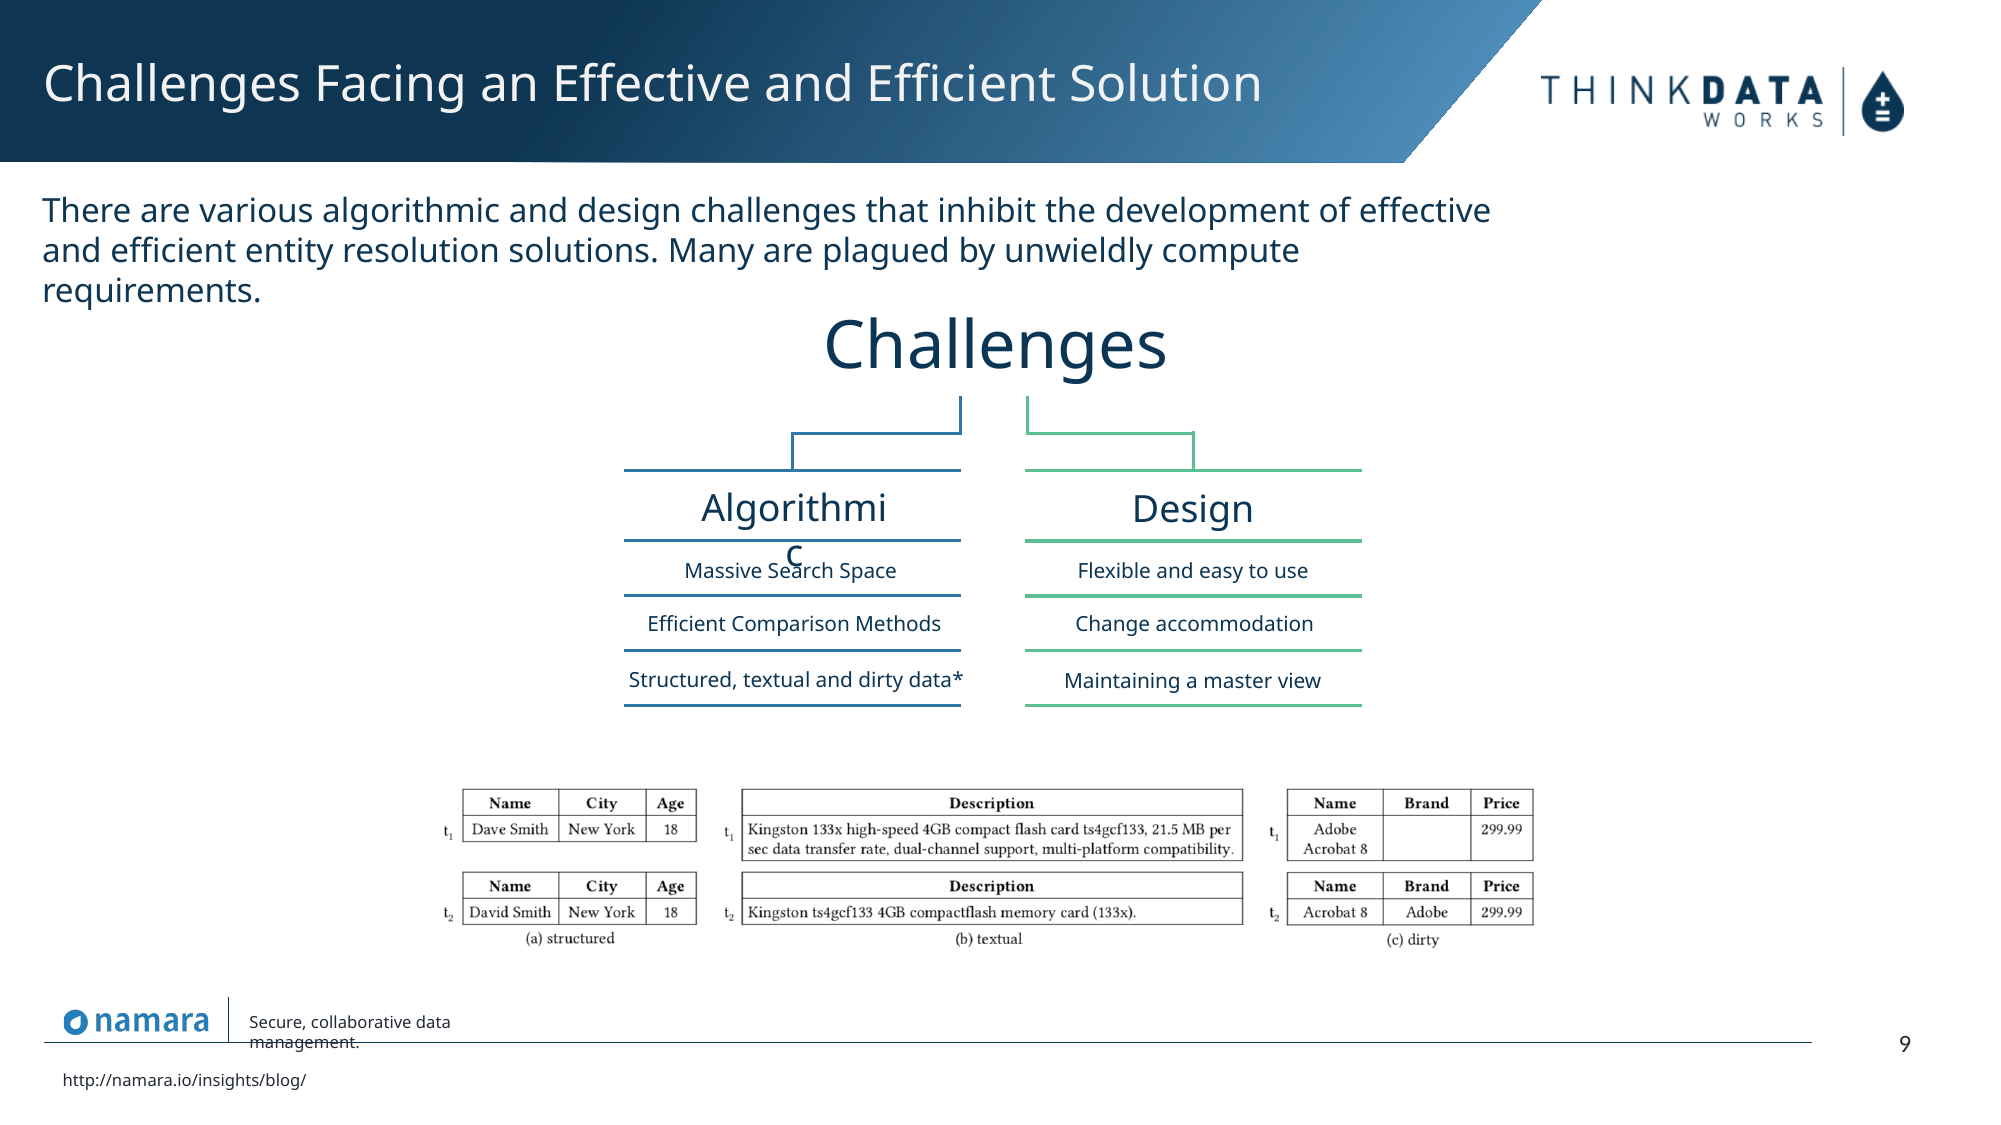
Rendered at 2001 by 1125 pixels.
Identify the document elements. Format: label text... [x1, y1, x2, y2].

picture [418, 768, 1569, 956]
picture [61, 1003, 211, 1035]
text_box http://namara.io/insights/blog/ [47, 1062, 322, 1098]
text_box Challenges Facing an Effective and Efficient Solution [0, 0, 1543, 164]
text_box There are various algorithmic and design challenges that inhibit the development of effective and efficient entity resolution solutions. Many are plagued by unwieldly compute requirements. [27, 181, 1542, 317]
text_box Secure, collaborative data management. [234, 1043, 569, 1059]
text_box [44, 997, 1813, 1043]
picture [1541, 67, 1904, 136]
slide_number 9 [1476, 1012, 1927, 1072]
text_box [623, 294, 1362, 706]
